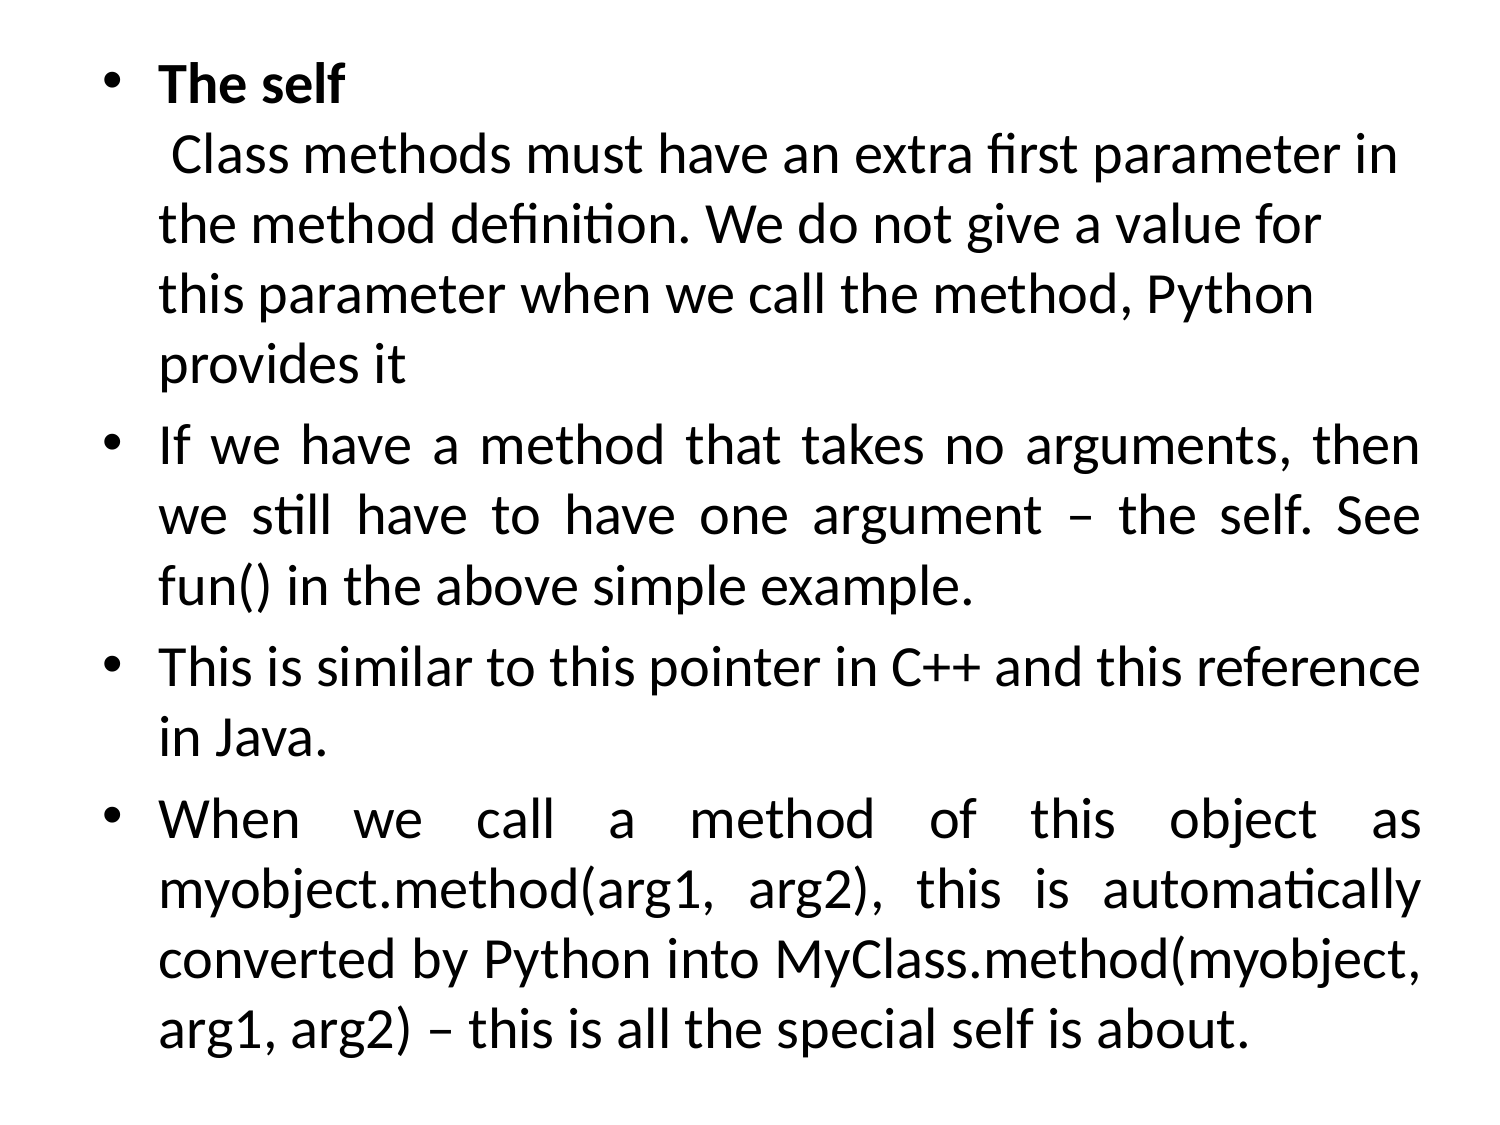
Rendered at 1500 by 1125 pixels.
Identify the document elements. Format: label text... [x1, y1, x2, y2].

list The self Class methods must have an extra first parameter in the method definition. We do not give a value for this parameter when we call the method, Python provides it If we have a method that takes no arguments, then we still have to have one argument – the self. See fun() in the above simple example. This is similar to this pointer in C++ and this reference in Java. When we call a method of this object as myobject.method(arg1, arg2), this is automatically converted by Python into MyClass.method(myobject, arg1, arg2) – this is all the special self is about. [87, 37, 1438, 780]
